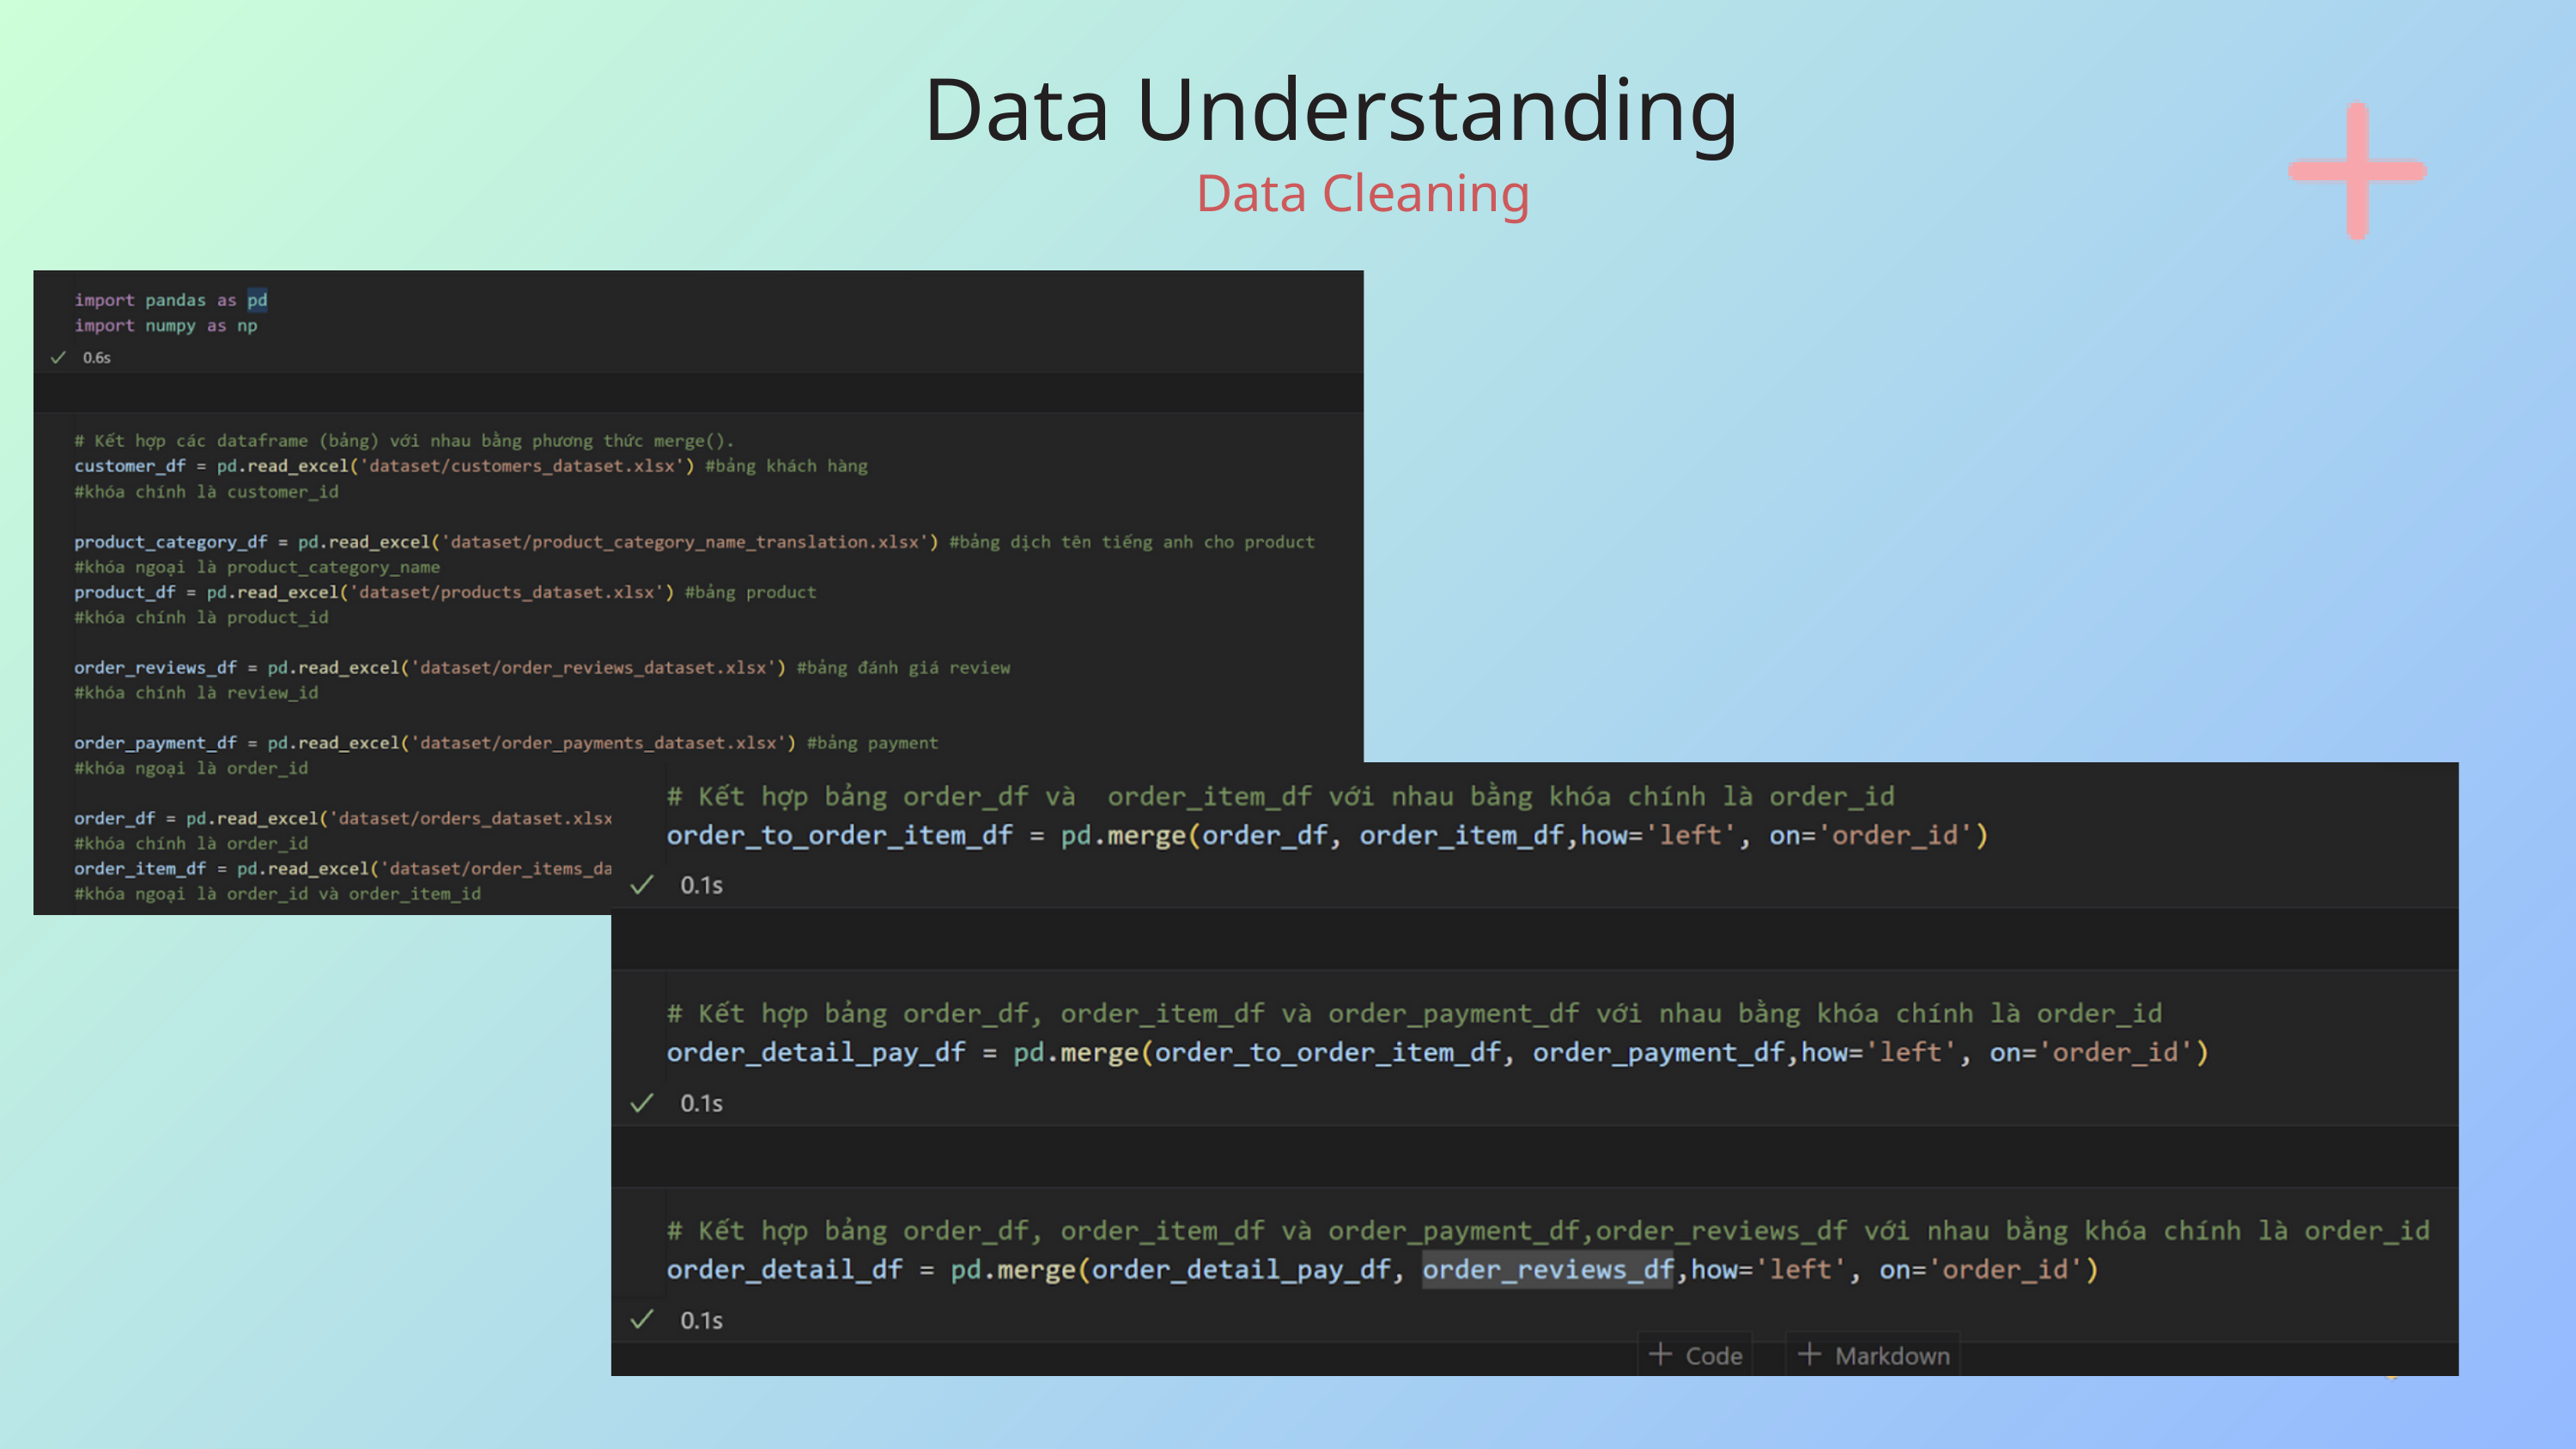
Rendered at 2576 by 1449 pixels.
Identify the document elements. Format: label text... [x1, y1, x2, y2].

text_box Data Cleaning [876, 173, 1851, 221]
text_box [611, 762, 2459, 1376]
text_box Data Understanding [766, 61, 1899, 158]
text_box [33, 270, 1364, 915]
text_box [2322, 1376, 2459, 1400]
text_box [2248, 54, 2459, 271]
